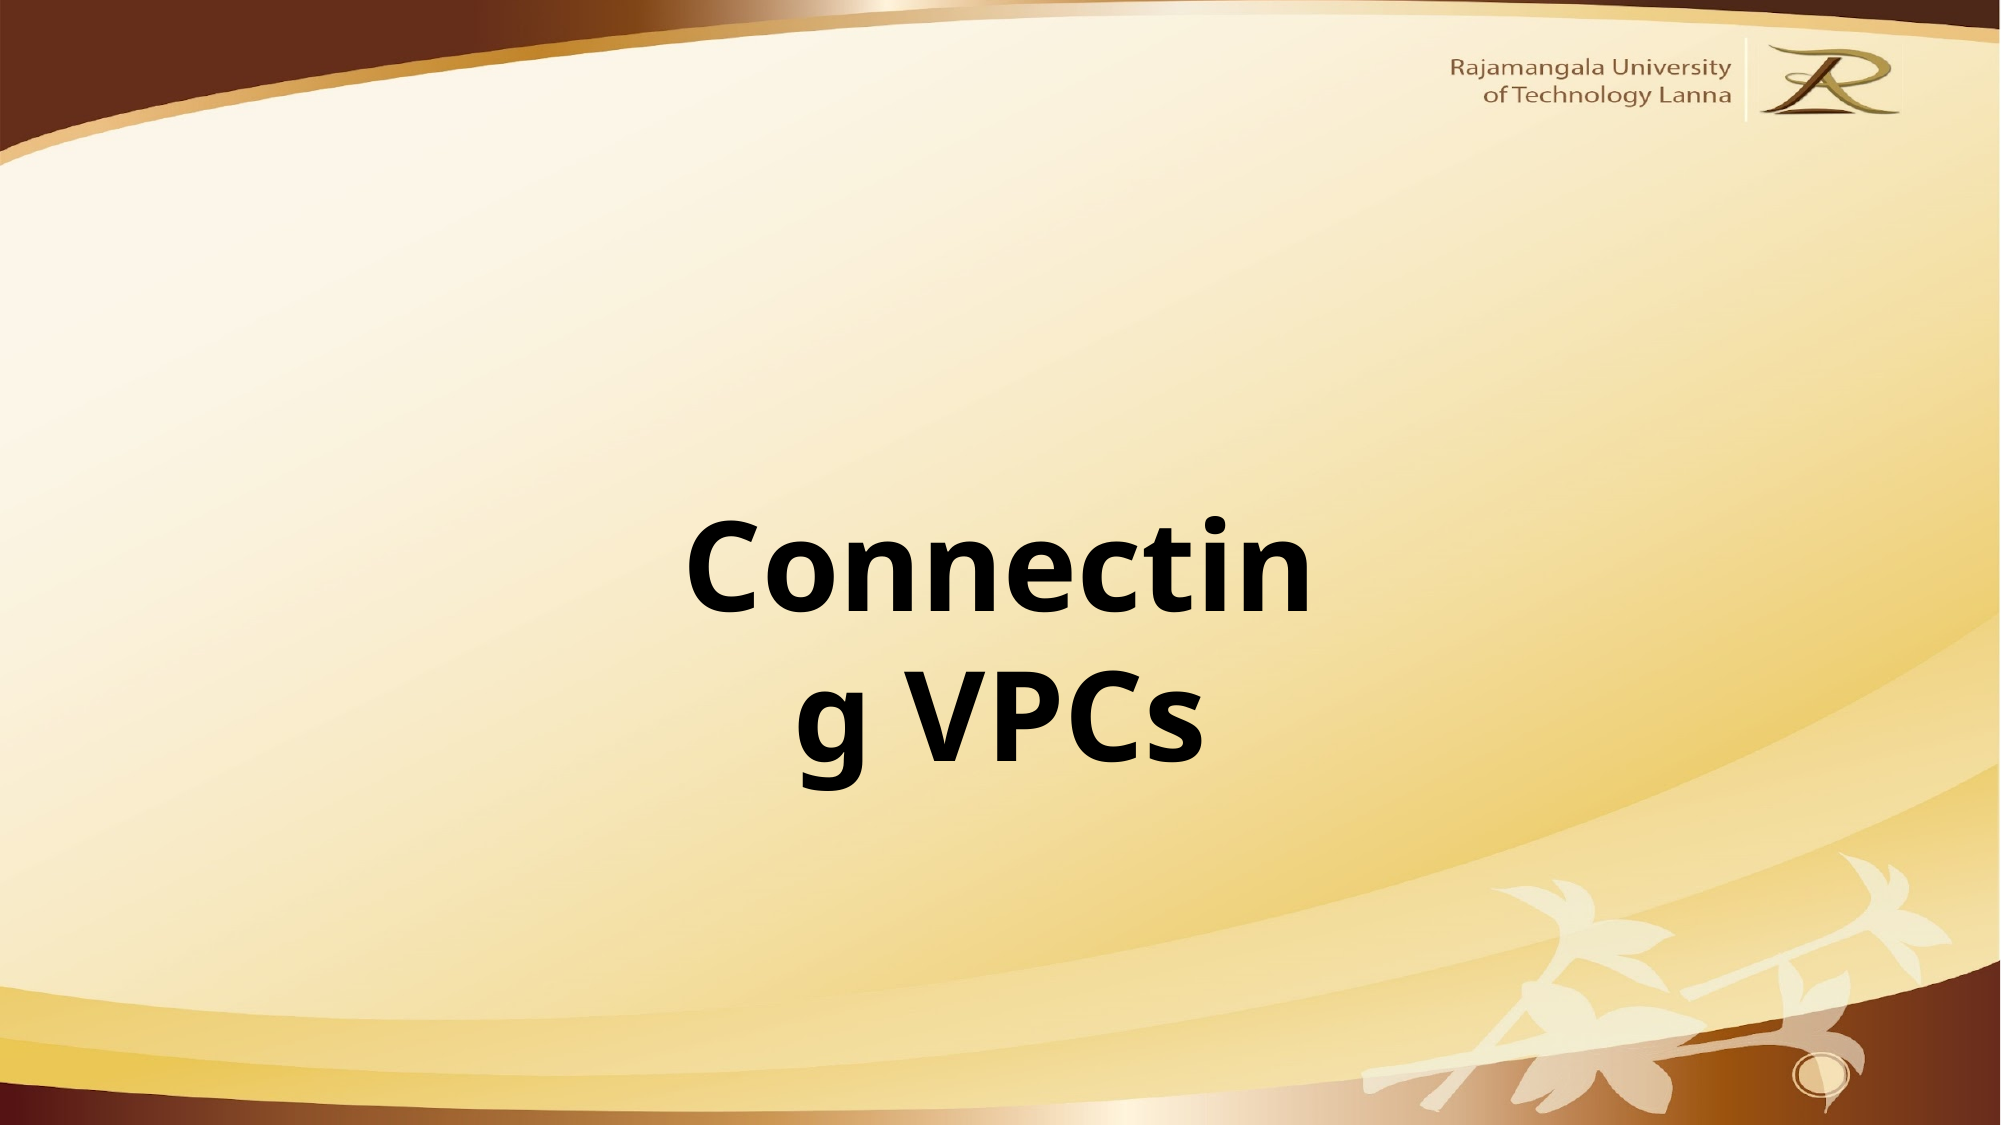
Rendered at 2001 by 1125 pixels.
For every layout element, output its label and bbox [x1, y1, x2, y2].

list [0, 0, 2000, 1125]
